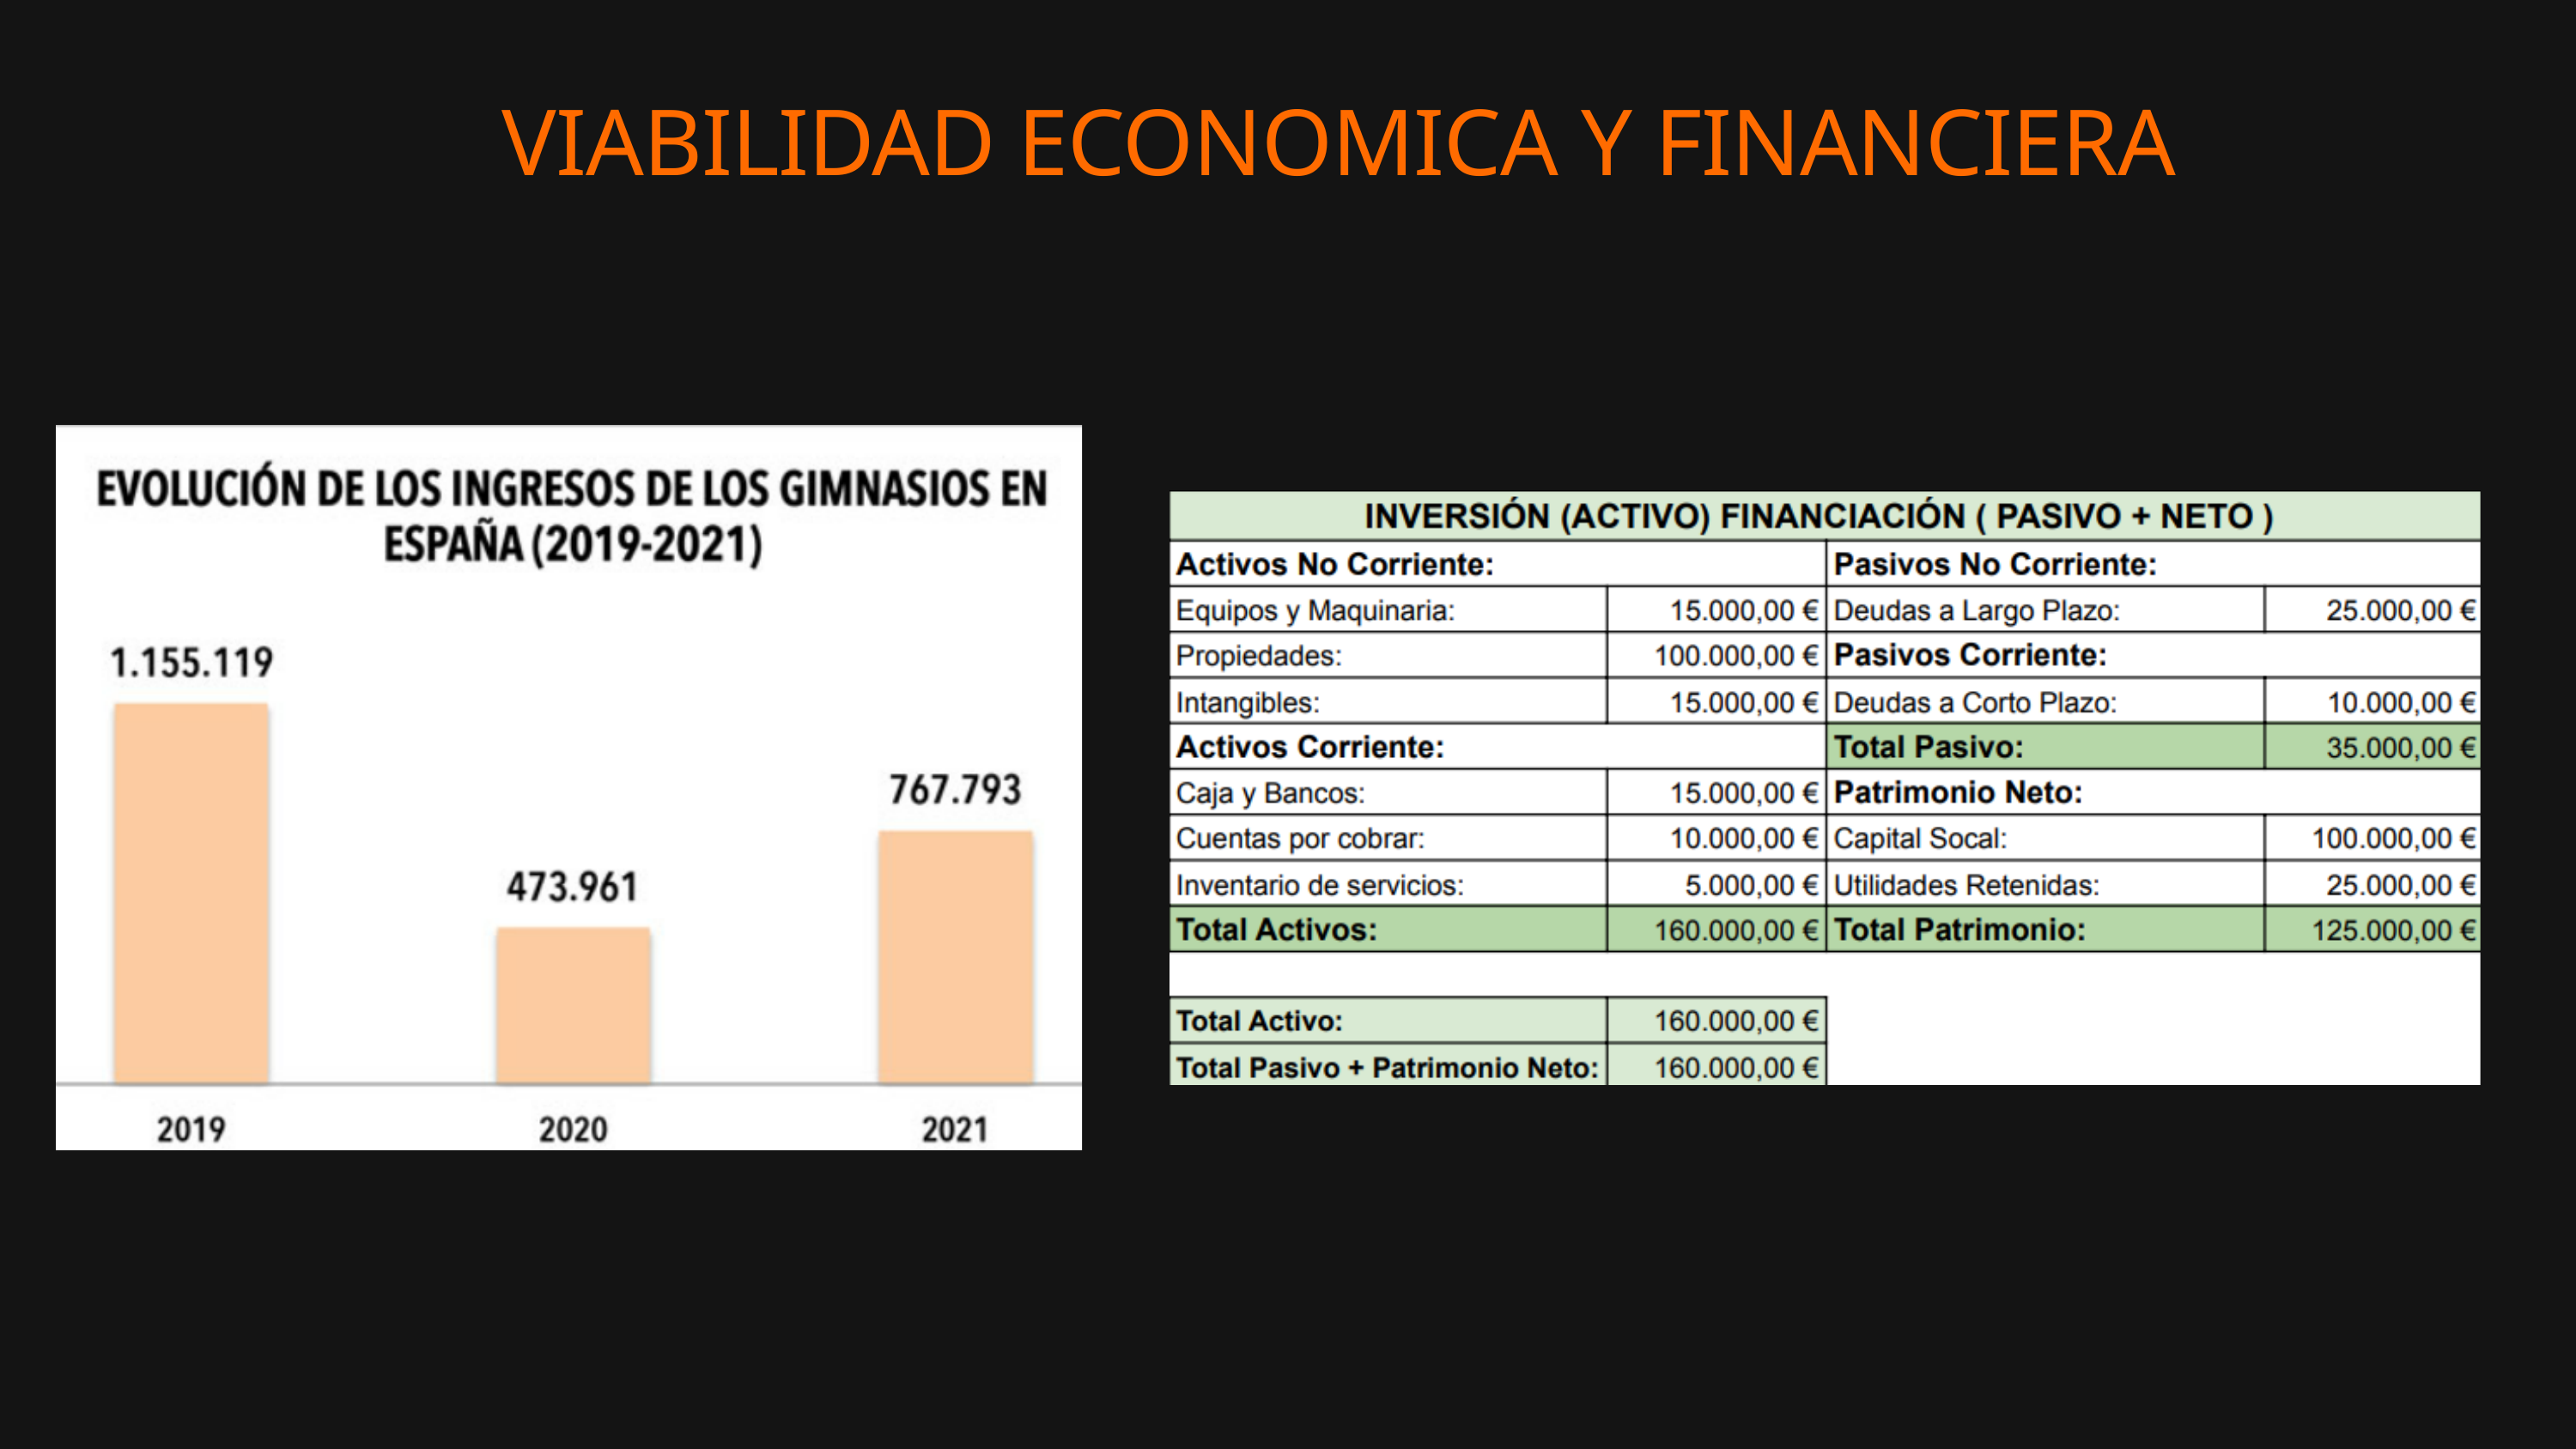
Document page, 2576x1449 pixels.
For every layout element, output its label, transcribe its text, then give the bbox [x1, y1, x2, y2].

text_box VIABILIDAD ECONOMICA Y FINANCIERA [144, 92, 2535, 195]
text_box [1170, 490, 2481, 1085]
text_box [56, 425, 1083, 1150]
